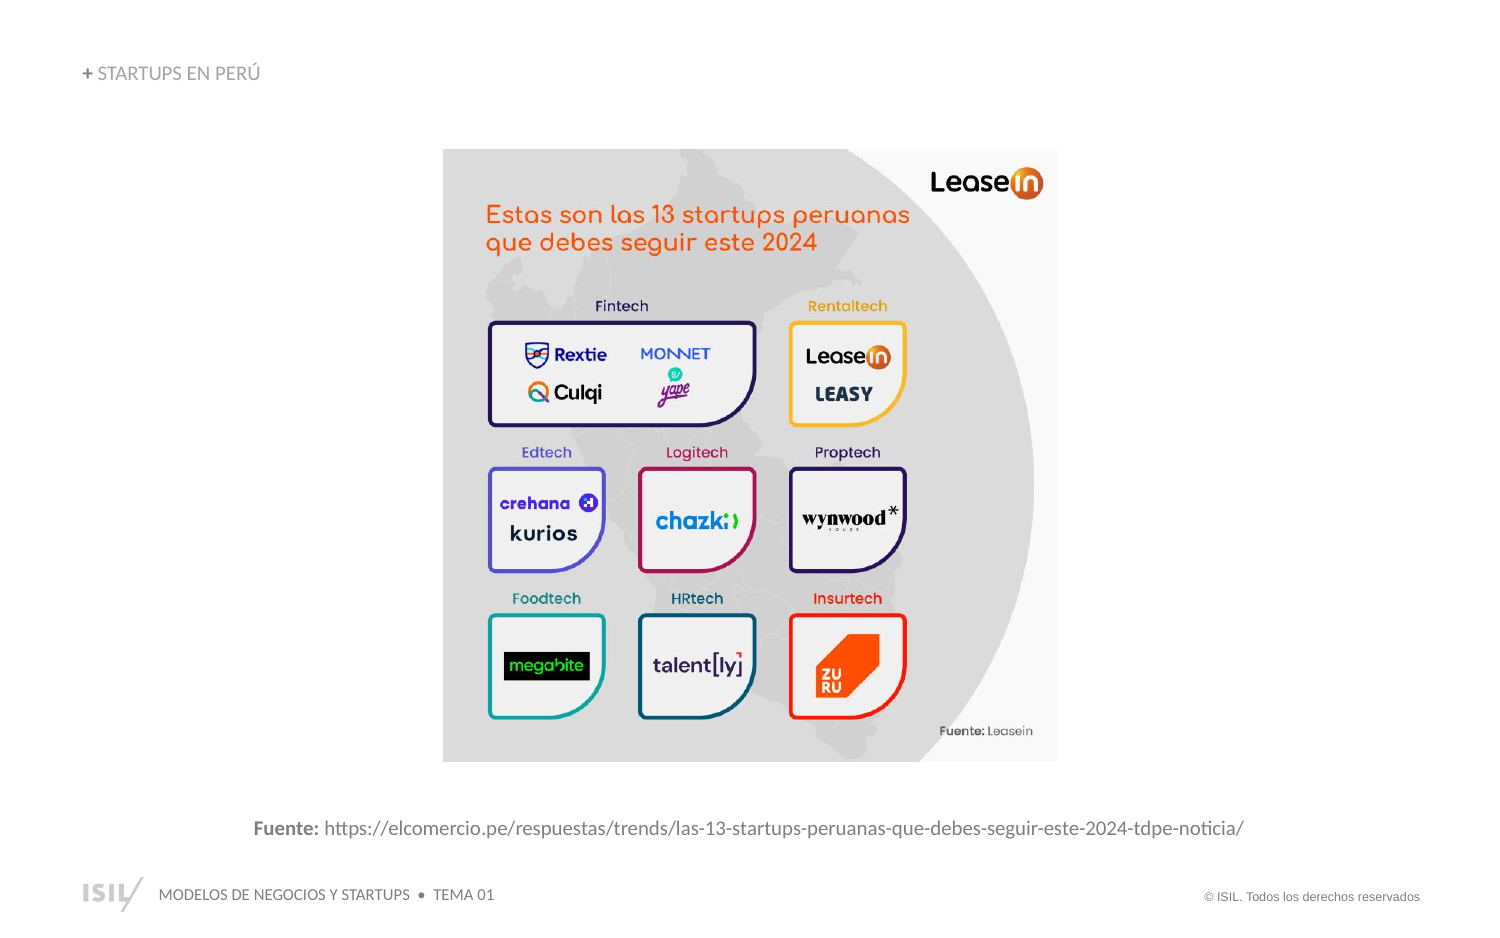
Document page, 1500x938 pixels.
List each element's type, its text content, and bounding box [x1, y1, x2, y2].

text_box + STARTUPS EN PERÚ [82, 61, 780, 85]
picture [443, 149, 1057, 763]
text_box Fuente: https://elcomercio.pe/respuestas/trends/las-13-startups-peruanas-que-debes-seguir-este-2024-tdpe-noticia/ [112, 814, 1386, 841]
